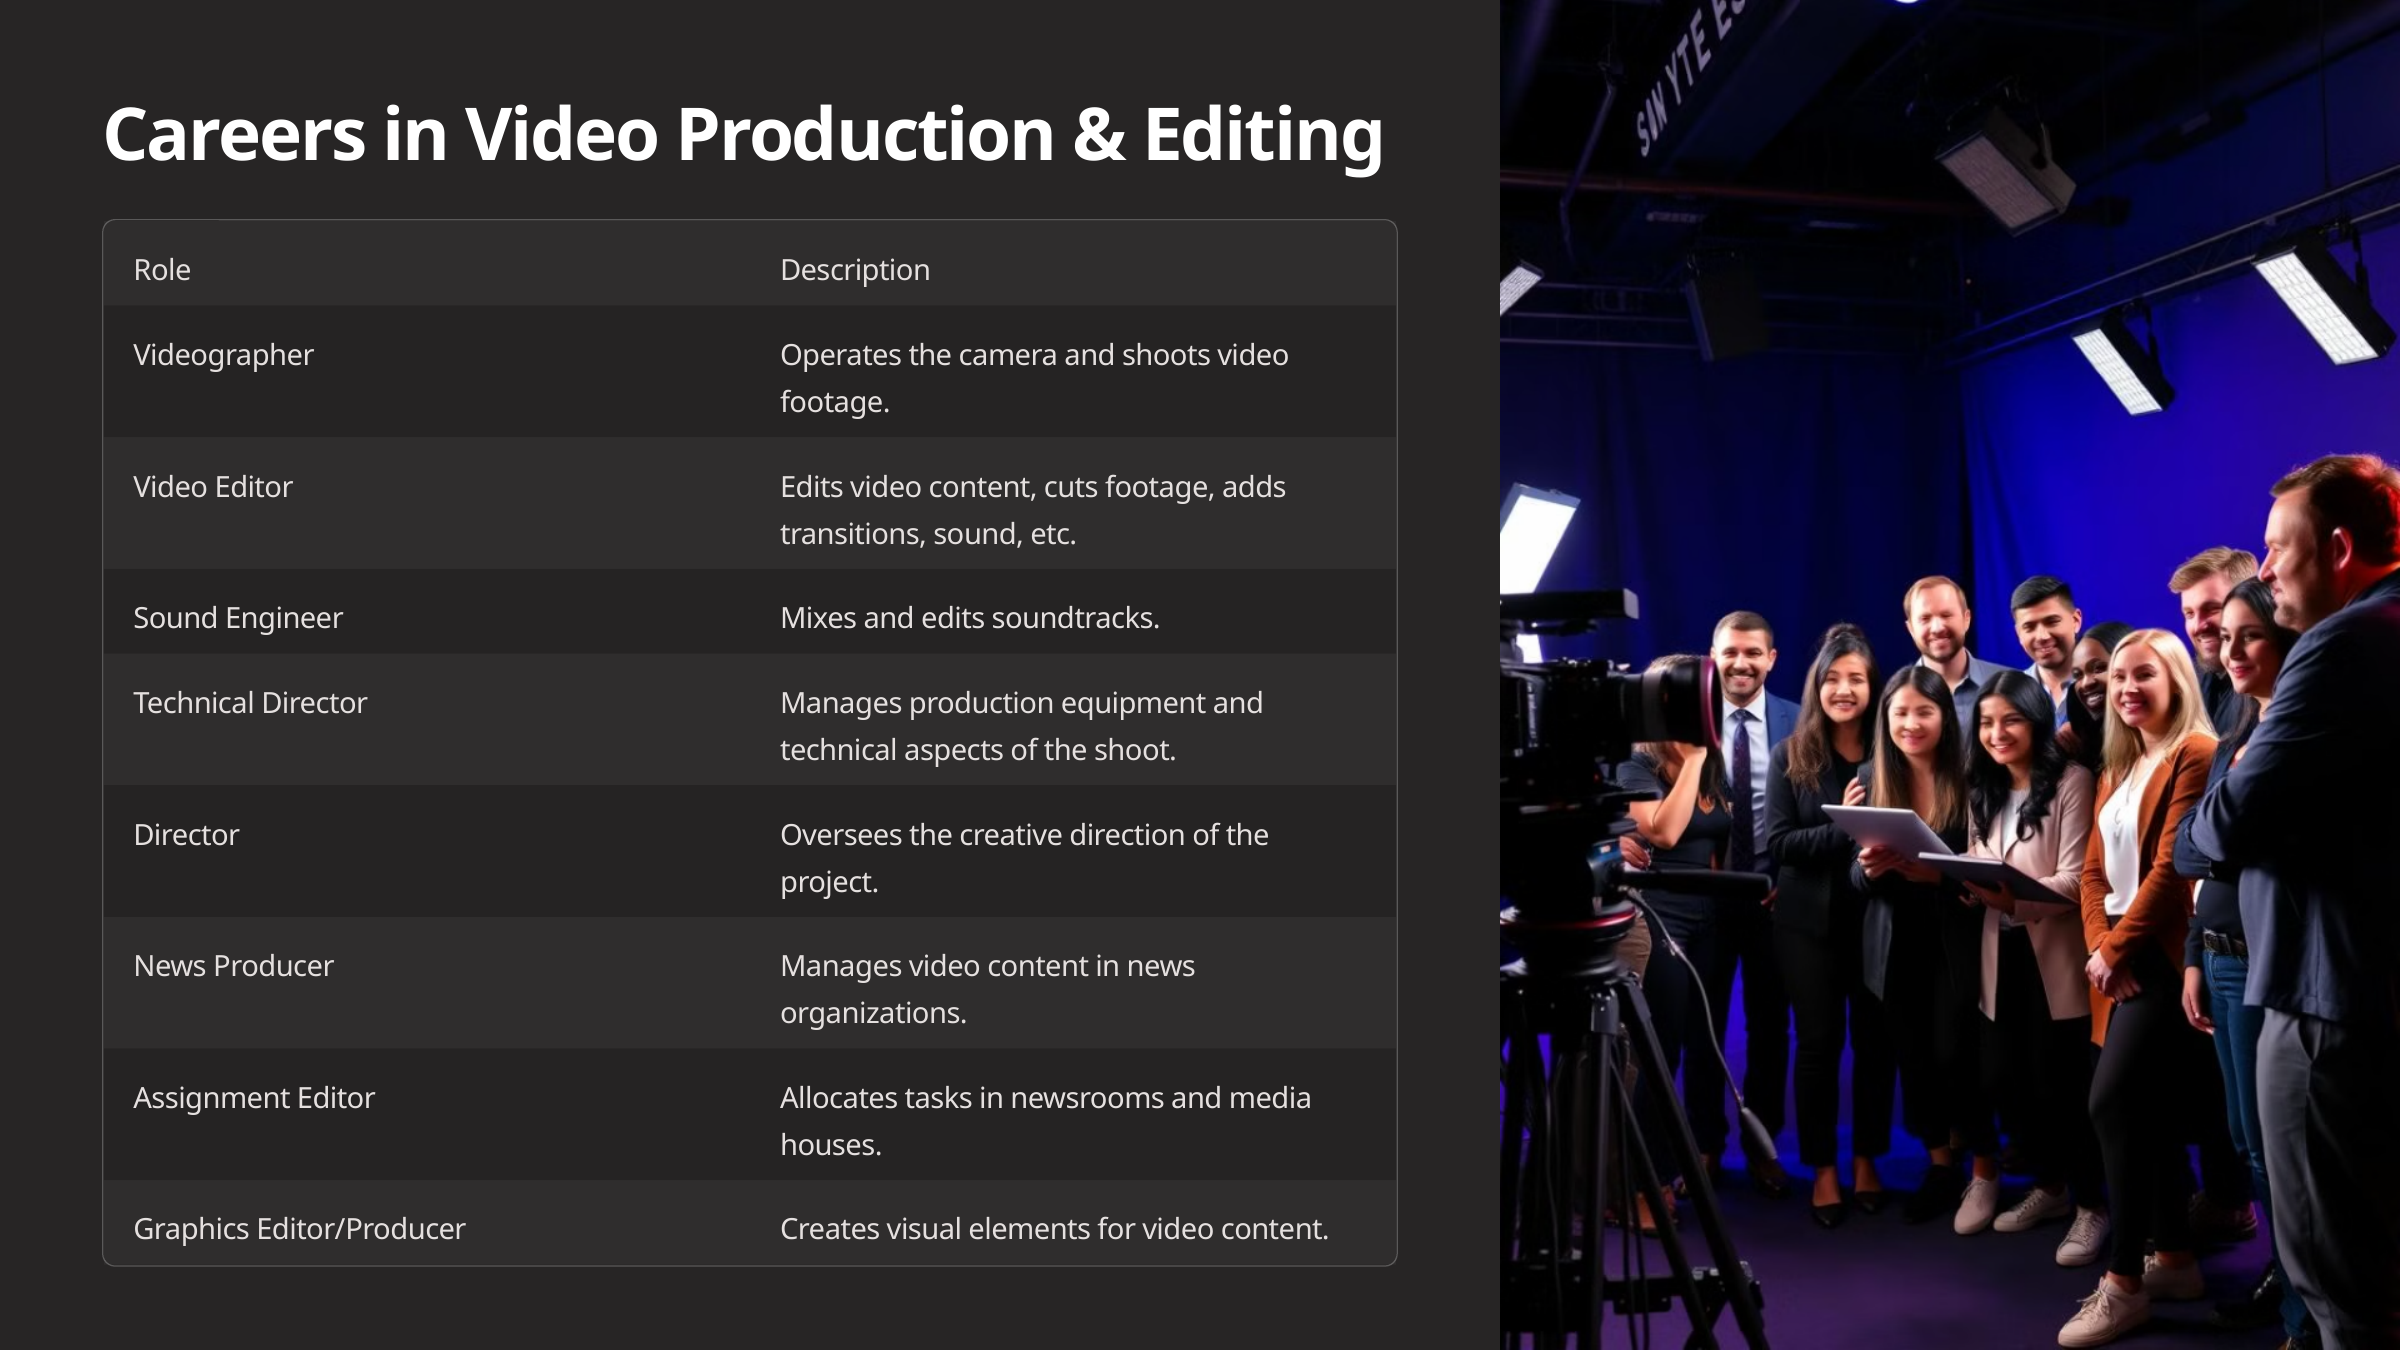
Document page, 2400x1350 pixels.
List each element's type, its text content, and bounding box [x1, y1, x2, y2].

text_box Mixes and edits soundtracks. [779, 587, 1367, 635]
text_box Edits video content, cuts footage, adds transitions, sound, etc. [779, 456, 1367, 550]
text_box News Producer [133, 935, 720, 983]
text_box [103, 305, 1396, 437]
text_box Operates the camera and shoots video footage. [779, 324, 1367, 419]
text_box Role [133, 239, 720, 287]
text_box [103, 1048, 1396, 1180]
text_box [103, 1180, 1396, 1265]
picture [1499, 0, 2400, 1350]
text_box Video Editor [133, 456, 720, 504]
text_box Sound Engineer [133, 587, 720, 635]
text_box [103, 785, 1396, 916]
text_box [103, 220, 1396, 305]
text_box [103, 916, 1396, 1048]
text_box [103, 437, 1396, 568]
text_box Technical Director [133, 672, 720, 720]
text_box Director [133, 804, 720, 851]
text_box Careers in Video Production & Editing [102, 83, 1359, 176]
text_box [103, 568, 1396, 653]
text_box Allocates tasks in newsrooms and media houses. [779, 1067, 1367, 1162]
text_box Manages video content in news organizations. [779, 935, 1367, 1030]
text_box Description [779, 239, 1367, 287]
text_box Creates visual elements for video content. [779, 1198, 1367, 1246]
text_box [103, 653, 1396, 785]
text_box Manages production equipment and technical aspects of the shoot. [779, 672, 1367, 767]
text_box Oversees the creative direction of the project. [779, 804, 1367, 898]
text_box Assignment Editor [133, 1067, 720, 1115]
text_box Videographer [133, 324, 720, 372]
text_box Graphics Editor/Producer [133, 1198, 720, 1246]
